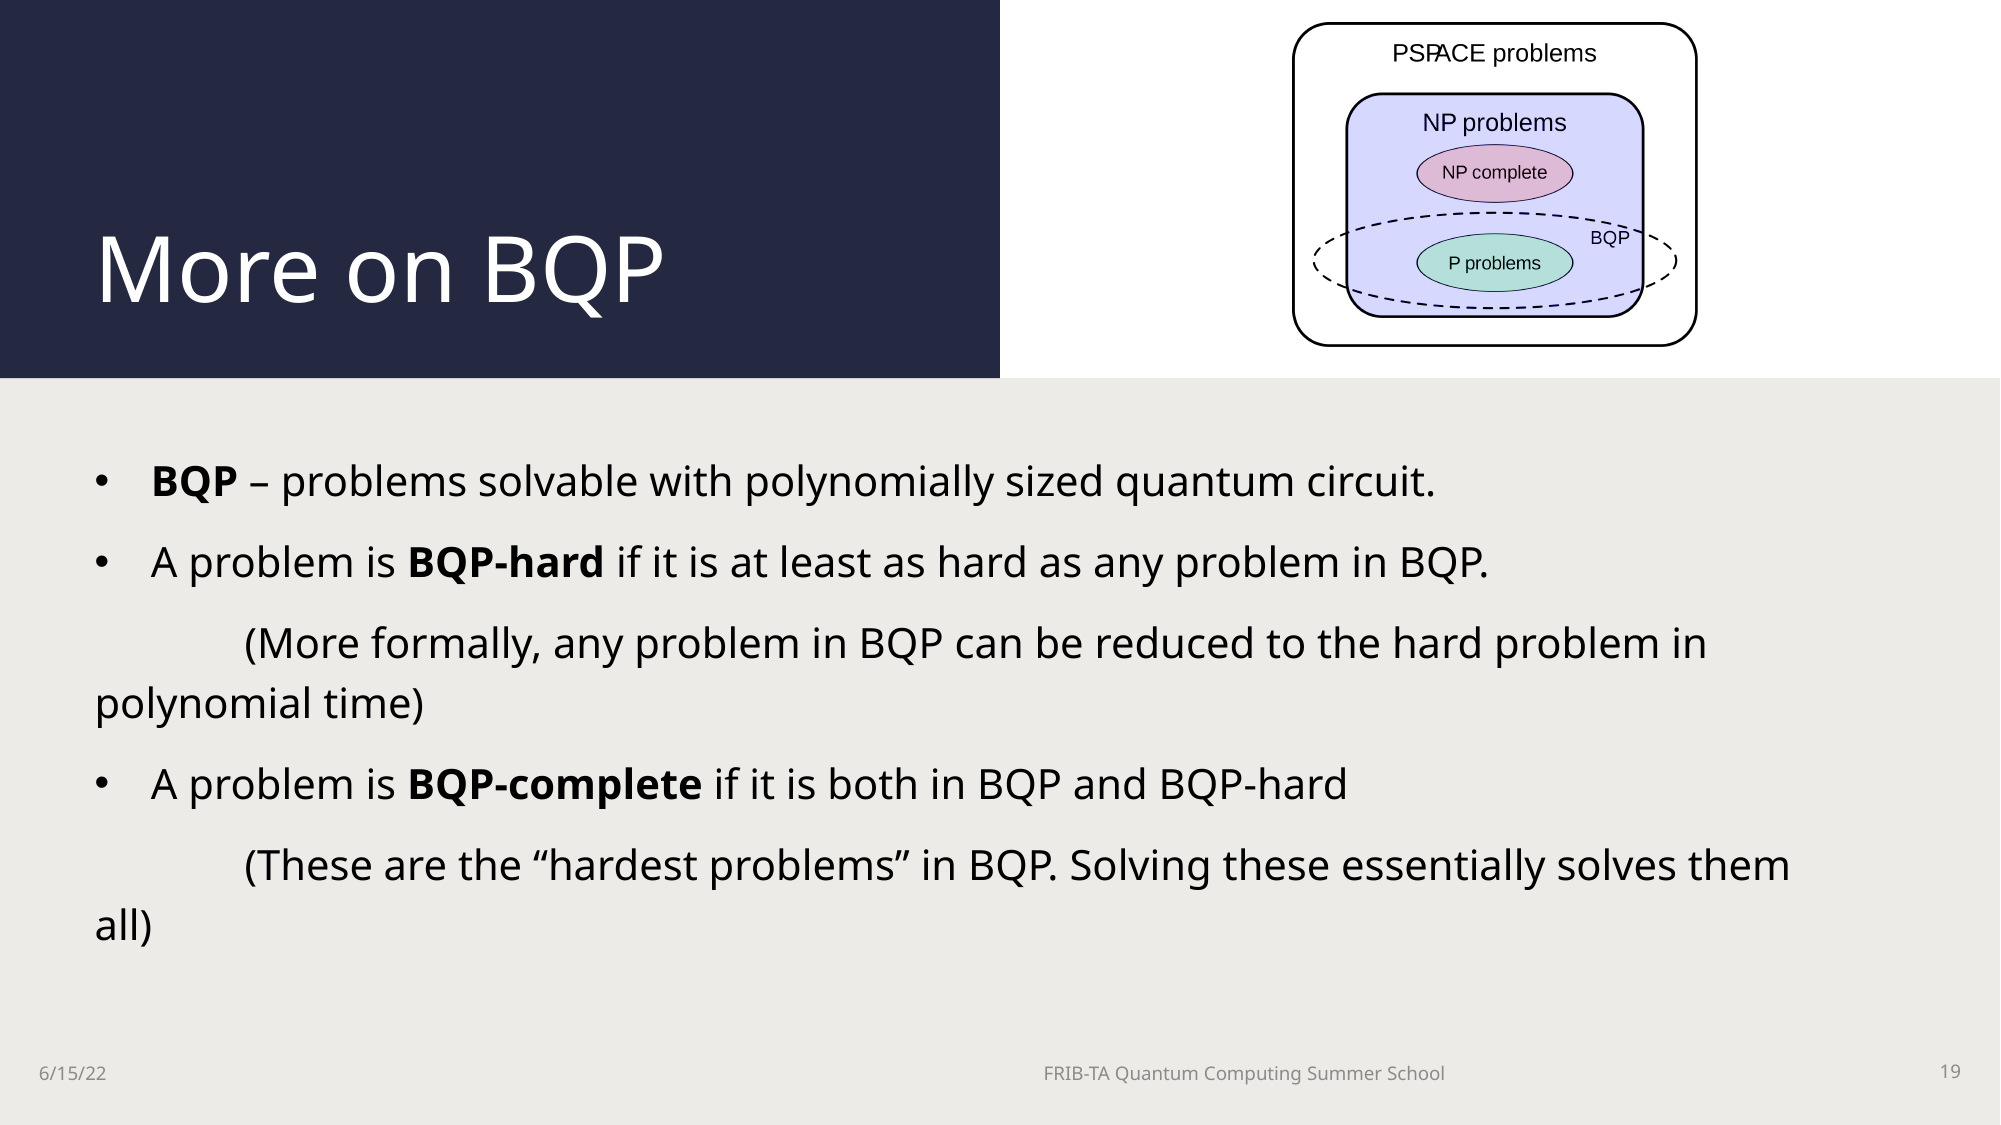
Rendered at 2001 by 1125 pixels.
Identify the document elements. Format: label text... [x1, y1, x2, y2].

picture [1292, 22, 1698, 347]
text_box [0, 0, 1001, 378]
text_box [0, 378, 2000, 1125]
text_box [1001, 0, 2000, 378]
title More on BQP [79, 65, 941, 329]
